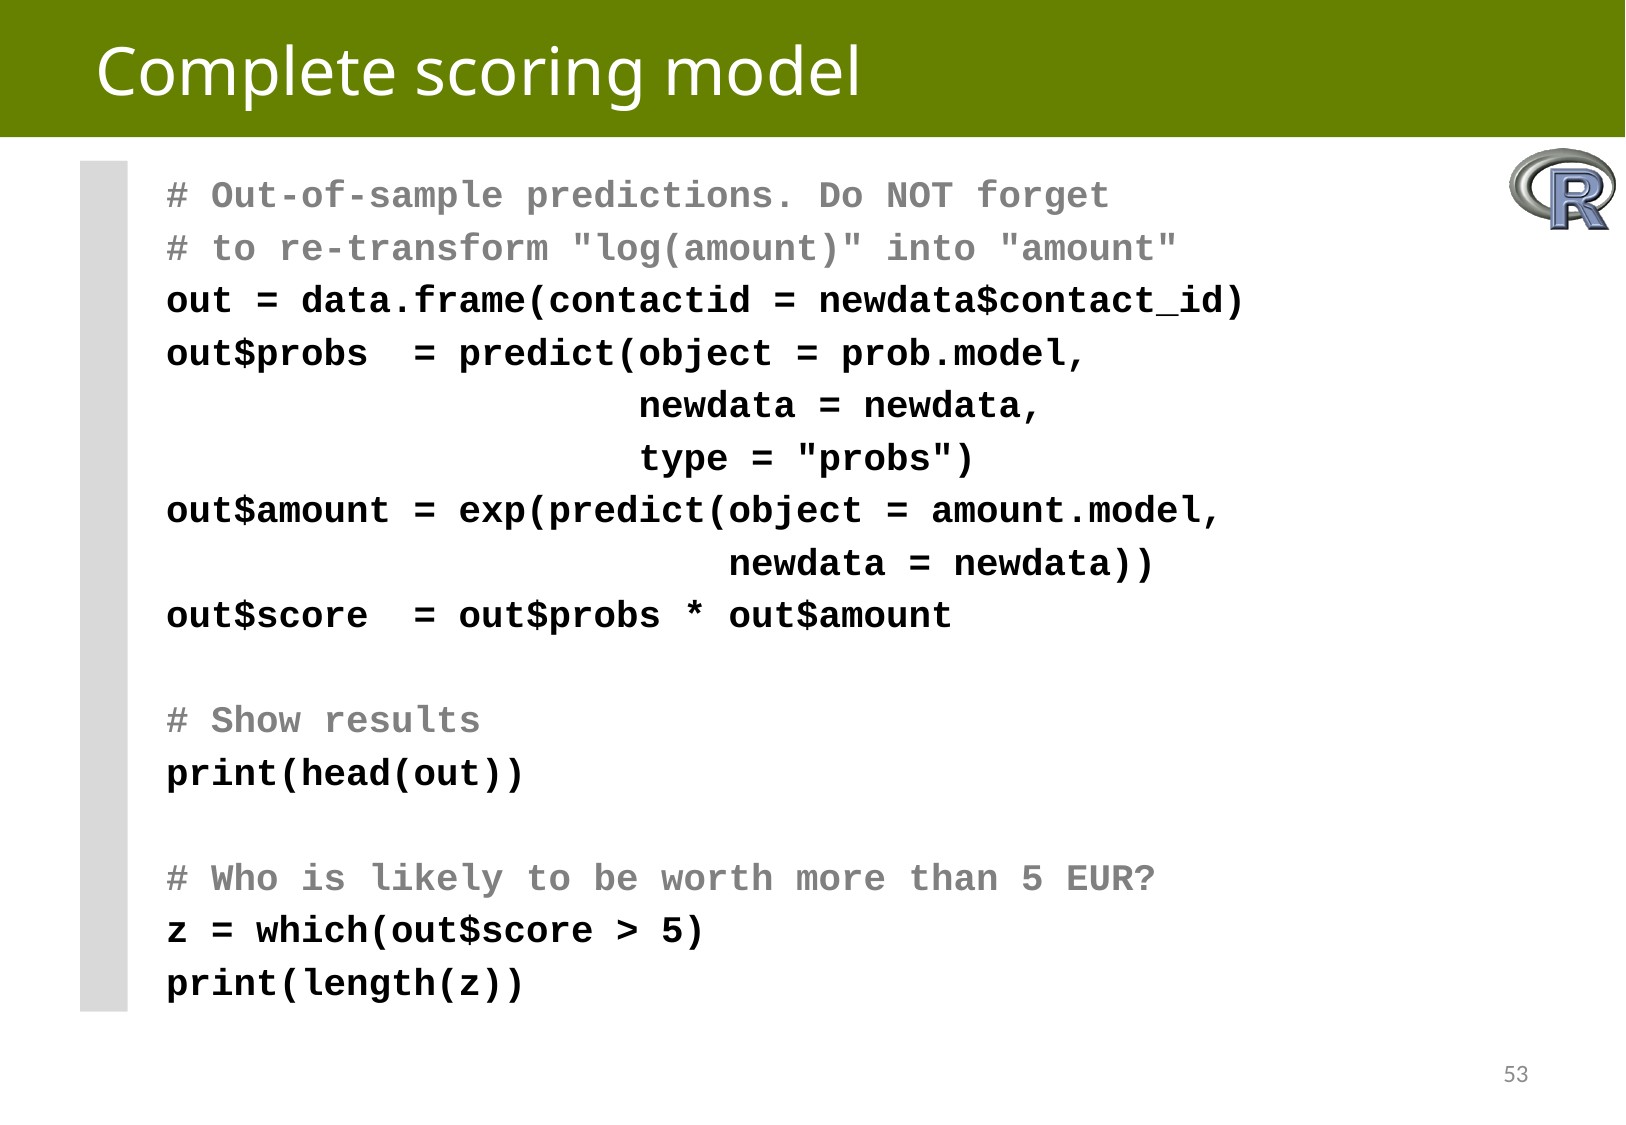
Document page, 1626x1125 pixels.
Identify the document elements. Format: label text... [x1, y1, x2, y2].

picture [1509, 148, 1616, 230]
list # Out-of-sample predictions. Do NOT forget # to re-transform "log(amount)" into "amount" out = data.frame(contactid = newdata$contact_id) out$probs = predict(object = prob.model, newdata = newdata, type = "probs") out$amount = exp(predict(object = amount.model, newdata = newdata)) out$score = out$probs * out$amount # Show results print(head(out)) # Who is likely to be worth more than 5 EUR? z = which(out$score > 5) print(length(z)) [151, 160, 1544, 1012]
slide_number 53 [1164, 1042, 1544, 1103]
title Complete scoring model [80, 0, 1543, 138]
